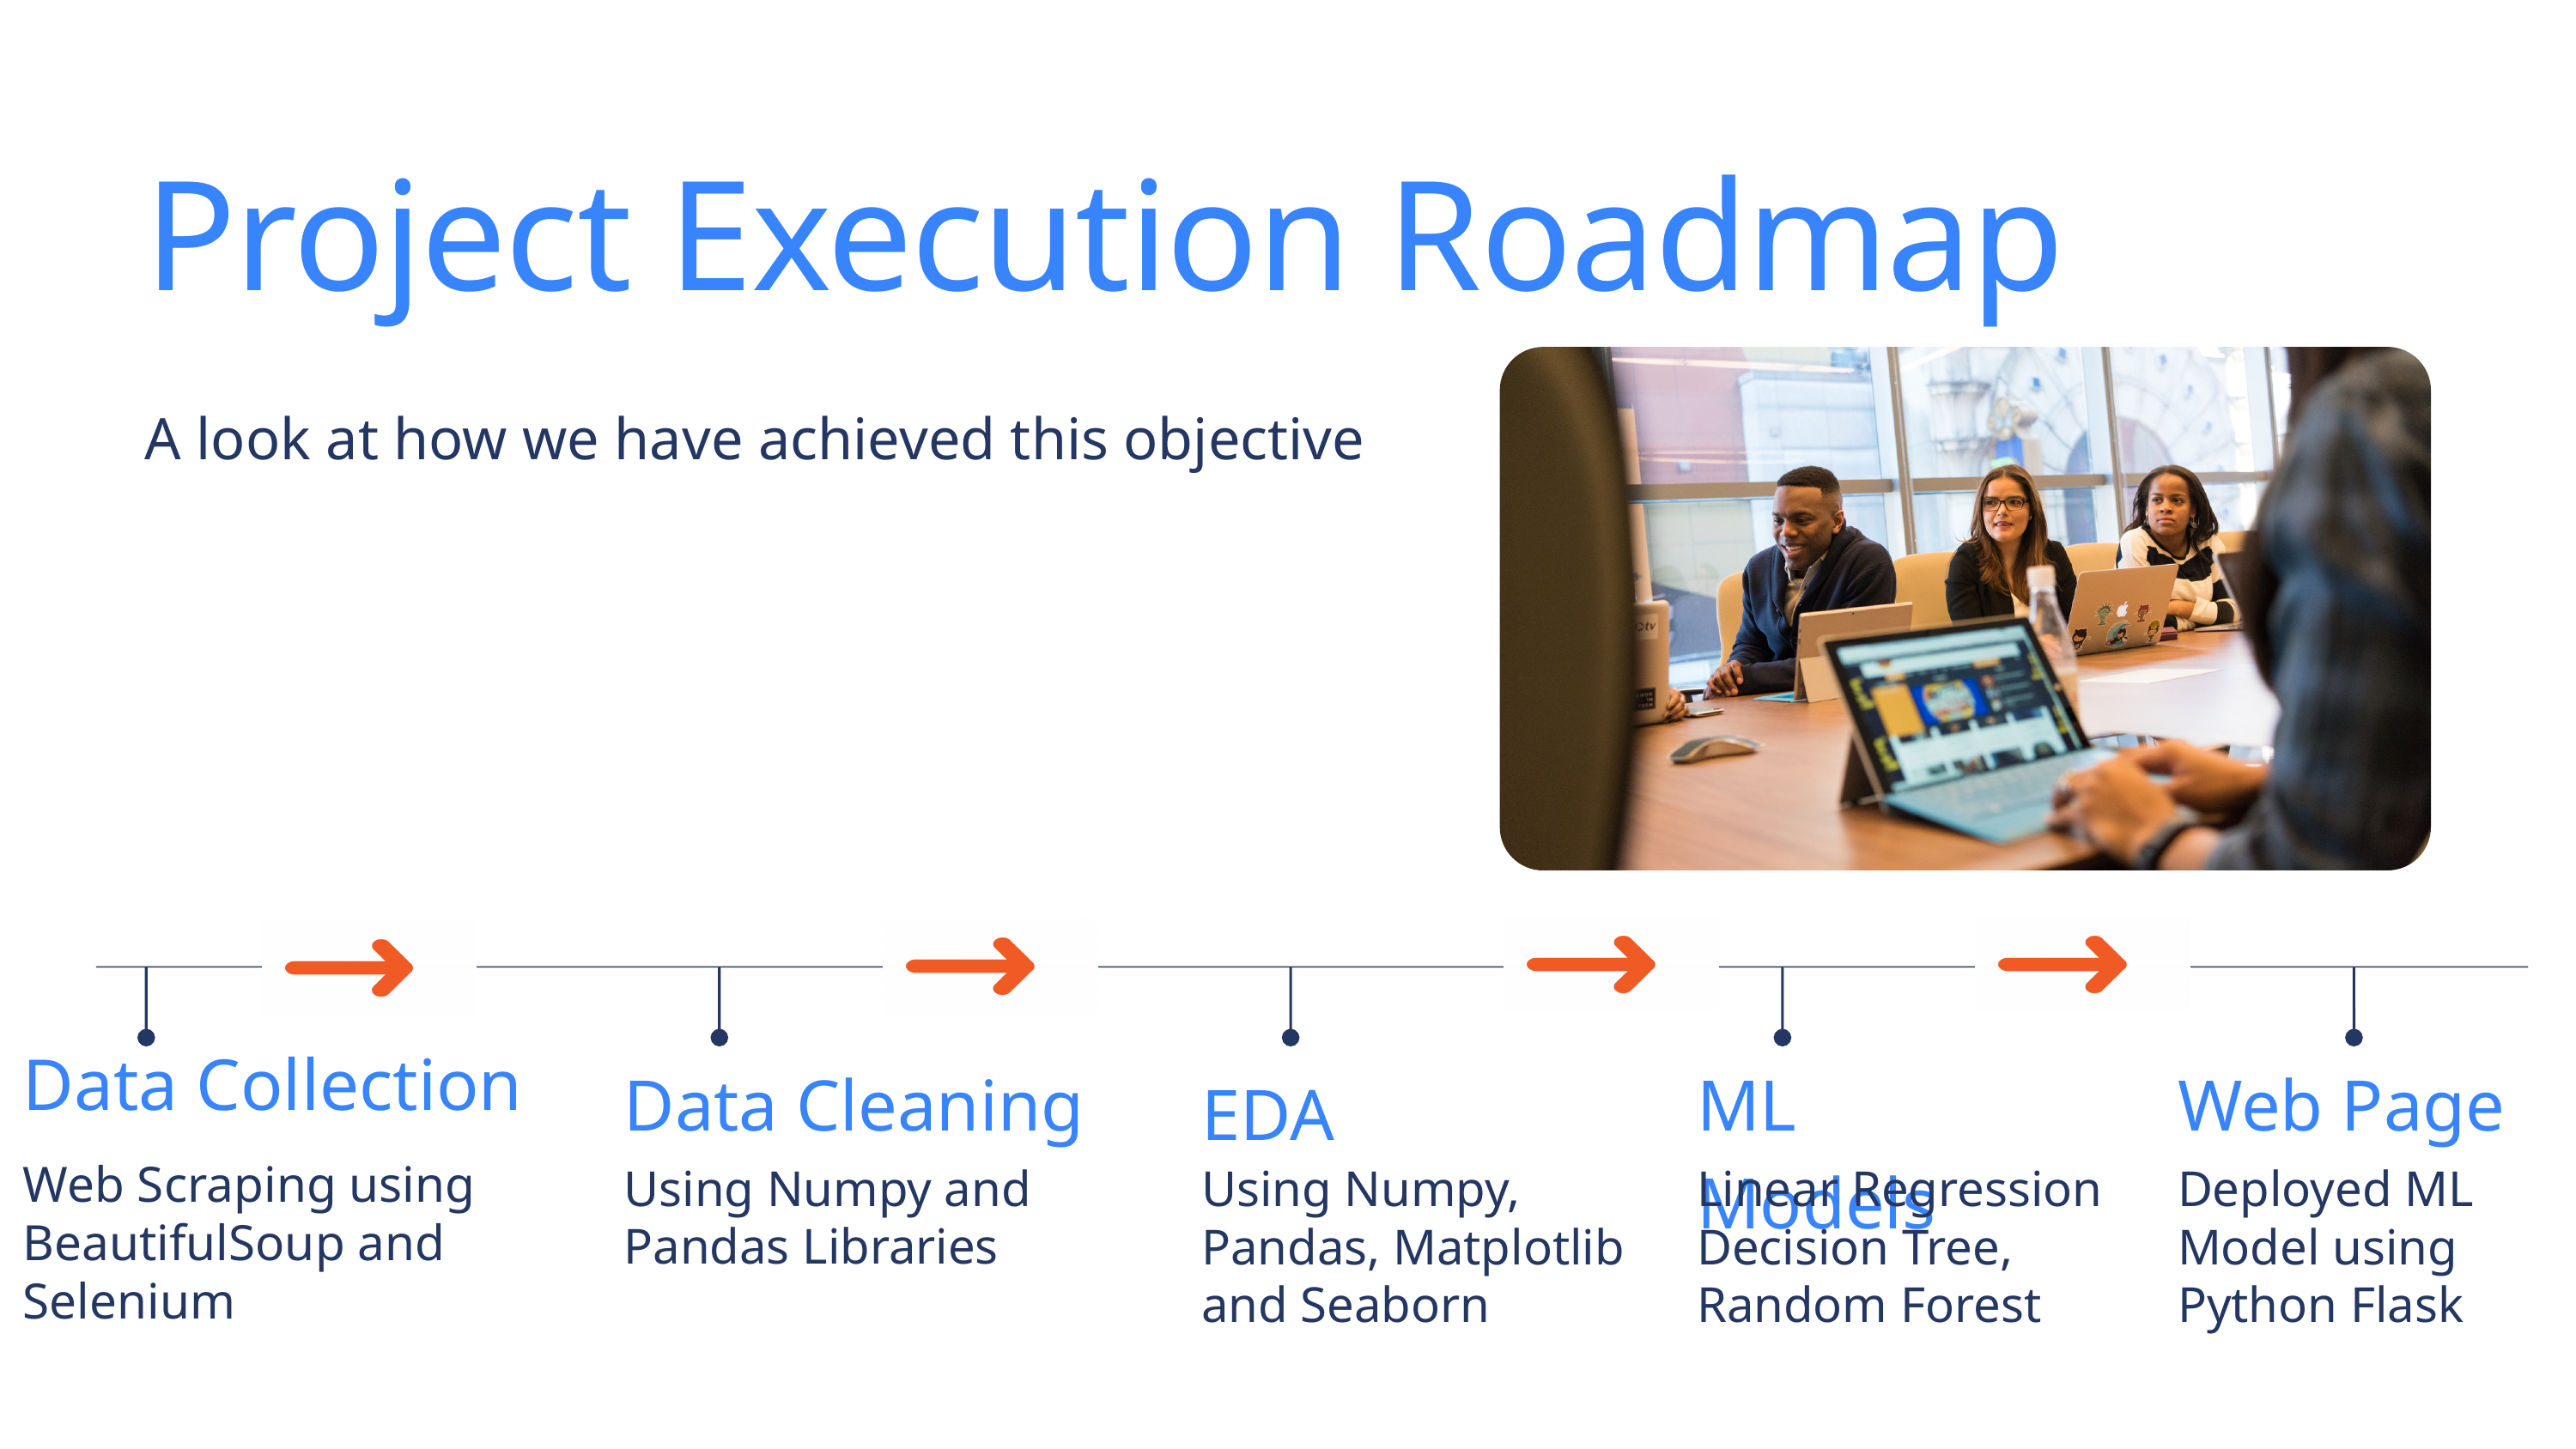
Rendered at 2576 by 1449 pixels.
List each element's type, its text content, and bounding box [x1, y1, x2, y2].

picture [883, 918, 1098, 1016]
text_box Using Numpy, Pandas, Matplotlib and Seaborn [1201, 1158, 1697, 1332]
text_box Web Scraping using BeautifulSoup and Selenium [22, 1154, 624, 1388]
text_box Linear Regression Decision Tree, Random Forest [1697, 1158, 2126, 1332]
text_box EDA [1201, 1056, 1432, 1155]
text_box Deployed ML Model using Python Flask [2178, 1158, 2576, 1332]
text_box [710, 967, 729, 1047]
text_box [1499, 346, 2432, 871]
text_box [144, 144, 2178, 466]
picture [1504, 916, 1719, 1013]
text_box [1773, 967, 1792, 1047]
picture [261, 919, 477, 1017]
text_box Using Numpy and Pandas Libraries [623, 1158, 1050, 1275]
text_box ML Models [1697, 1047, 2047, 1158]
text_box [2345, 967, 2363, 1047]
text_box Web Page [2178, 1047, 2528, 1145]
picture [1975, 916, 2190, 1013]
text_box Data Collection [22, 1025, 624, 1154]
text_box Data Cleaning [623, 1047, 1098, 1145]
text_box [1281, 967, 1300, 1047]
